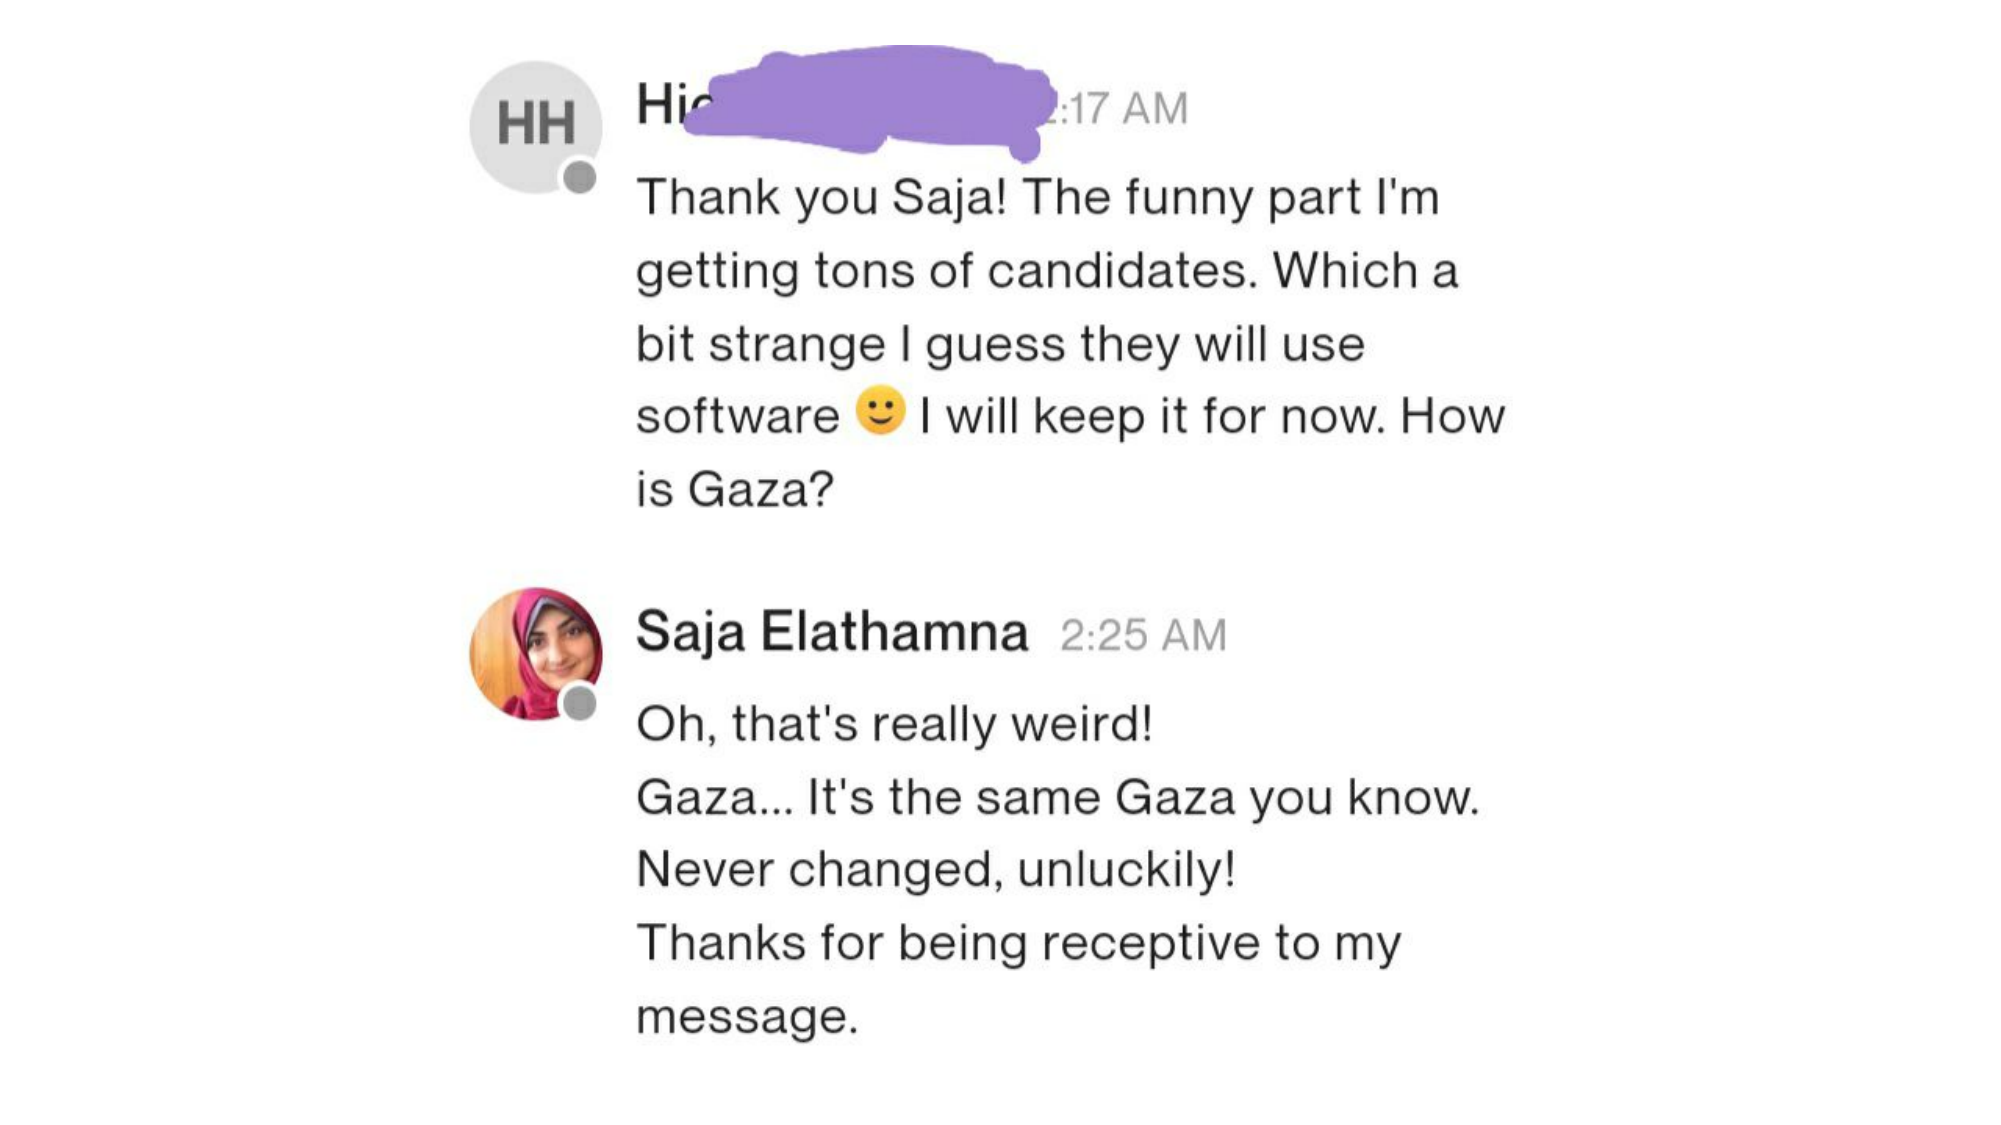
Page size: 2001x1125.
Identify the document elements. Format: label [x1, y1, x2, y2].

picture [437, 45, 1563, 1080]
